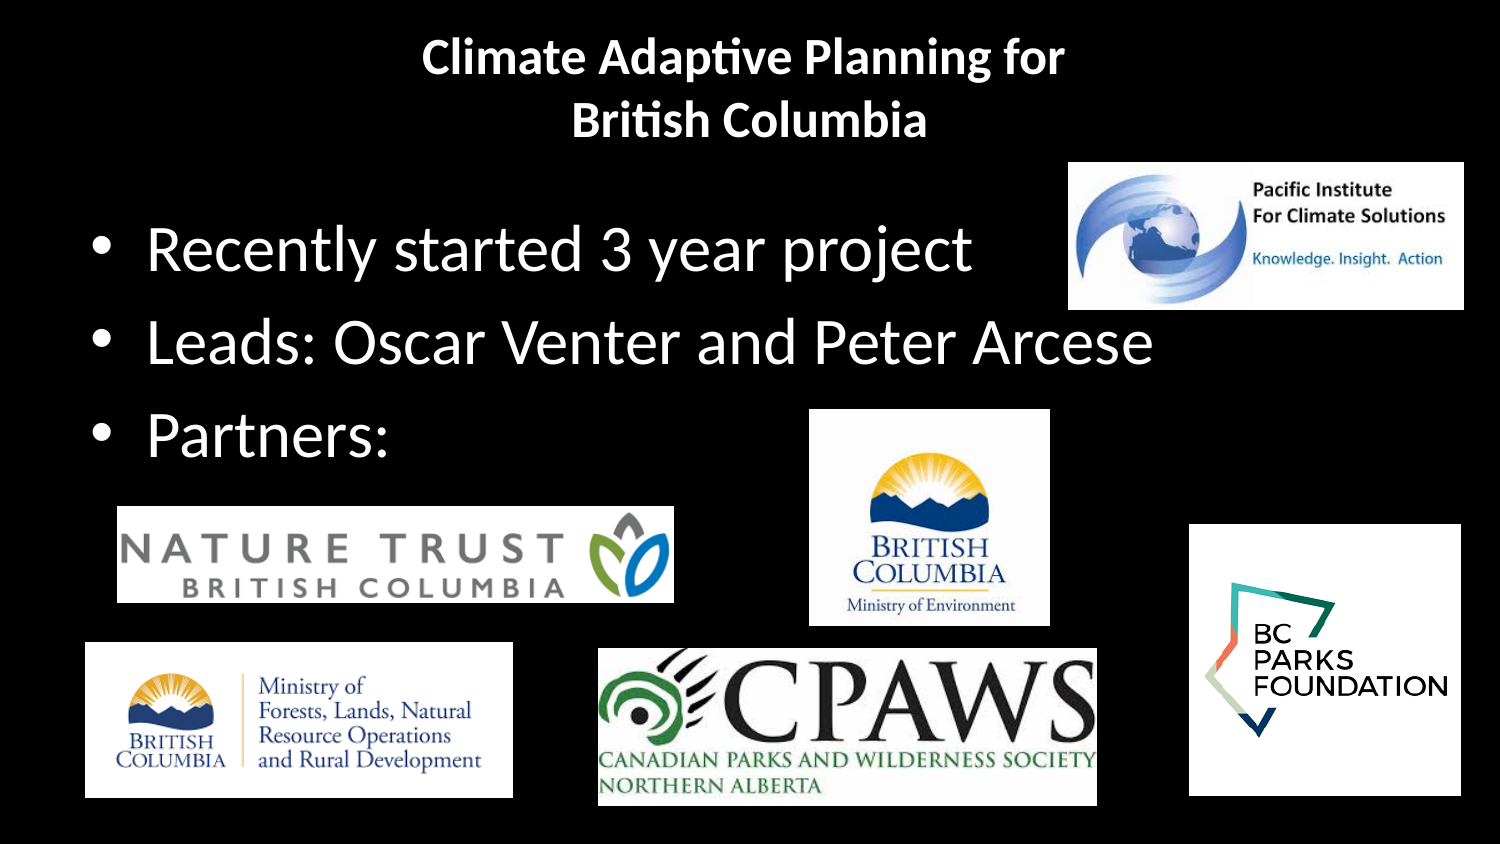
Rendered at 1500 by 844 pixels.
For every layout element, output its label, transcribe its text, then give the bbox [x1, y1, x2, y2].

list Recently started 3 year project Leads: Oscar Venter and Peter Arcese Partners: [75, 196, 1425, 754]
picture [1067, 162, 1464, 311]
picture [1189, 523, 1461, 796]
picture [598, 648, 1097, 806]
picture [809, 409, 1050, 627]
picture [117, 506, 674, 604]
title Climate Adaptive Planning for British Columbia [75, 14, 1425, 156]
picture [84, 642, 513, 799]
